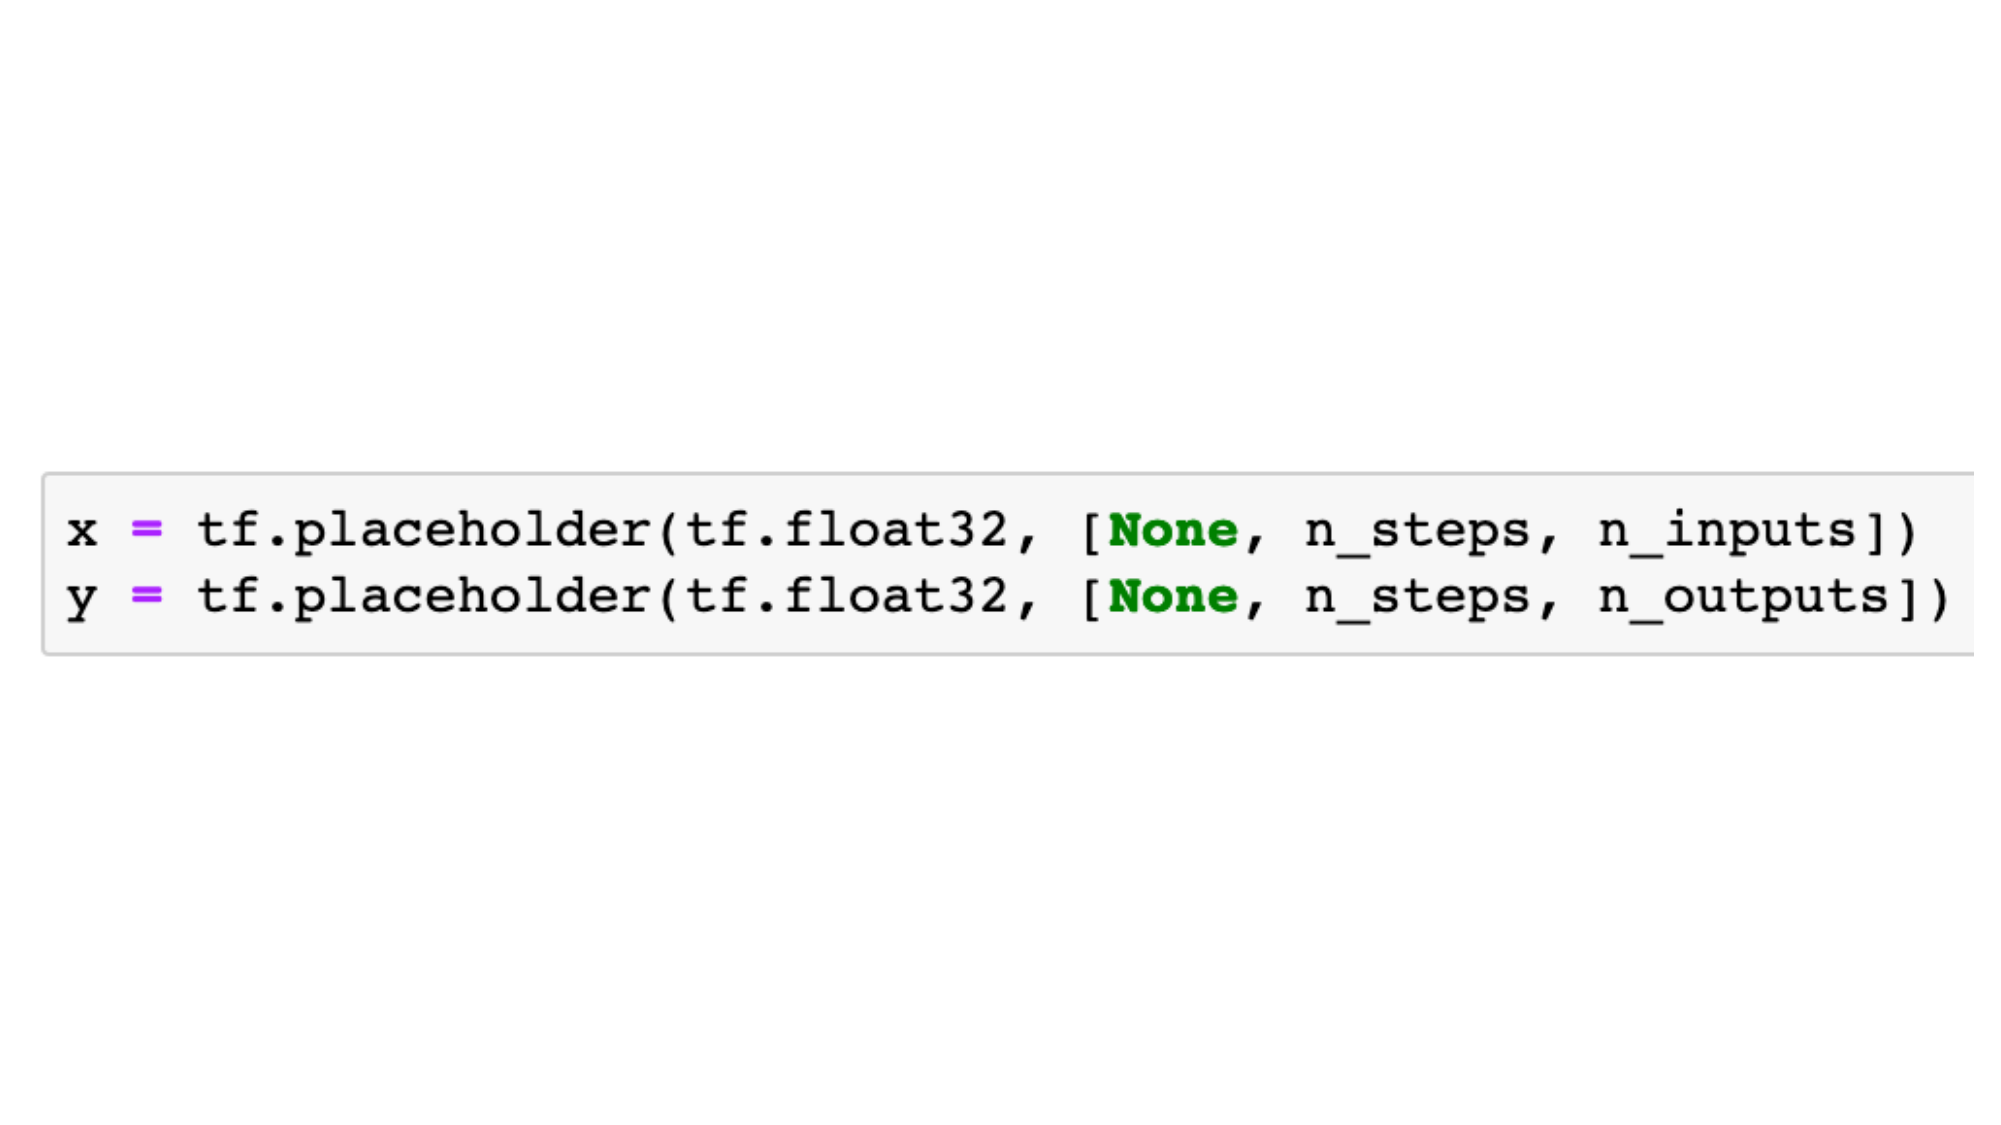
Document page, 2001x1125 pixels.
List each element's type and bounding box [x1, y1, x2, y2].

picture [26, 441, 1974, 682]
